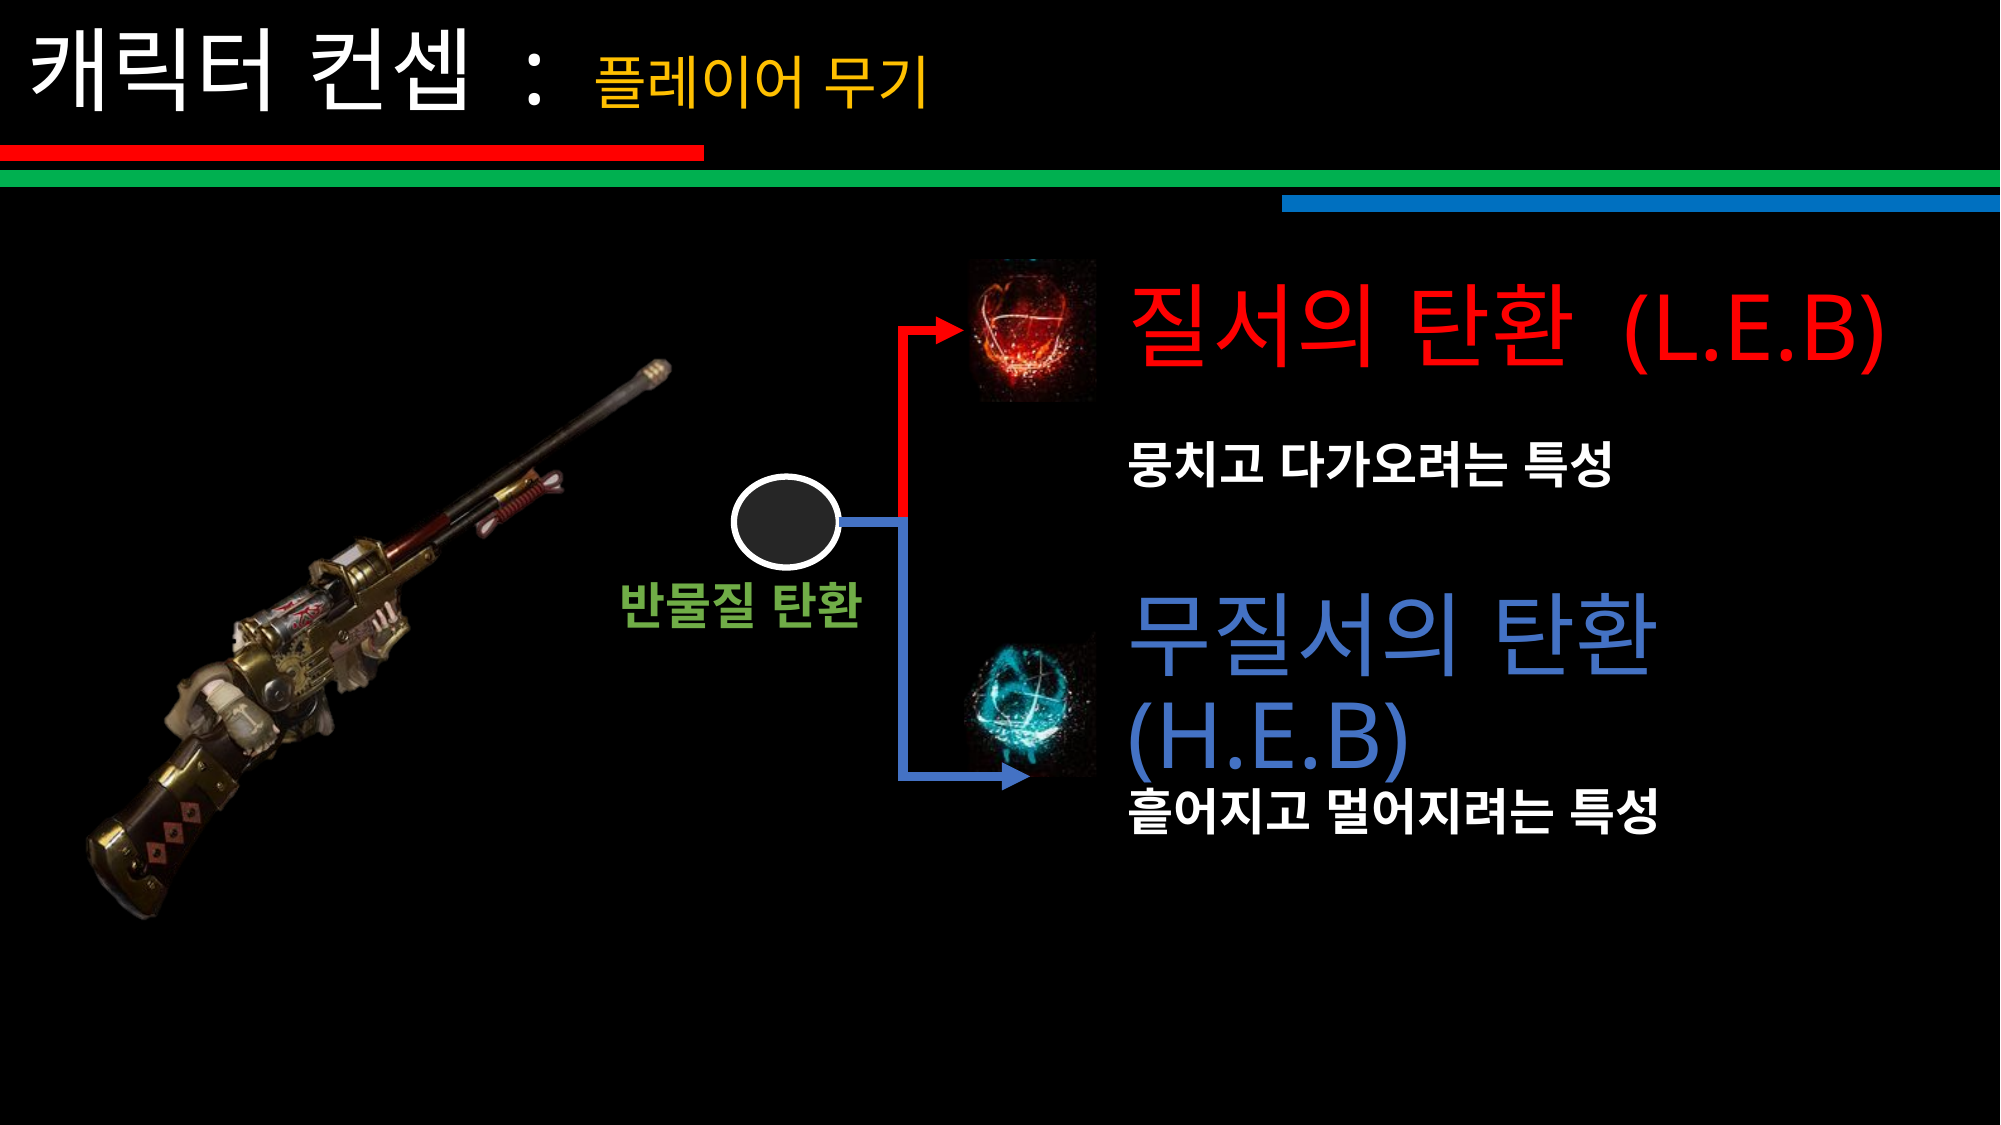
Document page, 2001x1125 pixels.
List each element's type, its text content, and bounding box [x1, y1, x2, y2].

picture [11, 308, 723, 1125]
text_box 캐릭터 컨셉 : 플레이어 무기 [11, 0, 1904, 184]
text_box 반물질 탄환 [723, 566, 838, 642]
text_box [0, 170, 2000, 187]
text_box [0, 145, 11, 161]
picture [963, 259, 1097, 402]
text_box [732, 475, 838, 566]
text_box [1282, 195, 2000, 212]
text_box 흩어지고 멀어지려는 특성 [1112, 773, 1745, 849]
text_box 뭉치고 다가오려는 특성 [1112, 426, 1692, 501]
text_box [838, 522, 1031, 777]
text_box 질서의 탄환 (L.E.B) [1112, 221, 1988, 440]
text_box 무질서의 탄환 (H.E.B) [1112, 580, 1988, 798]
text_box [838, 330, 964, 522]
picture [964, 476, 1097, 777]
